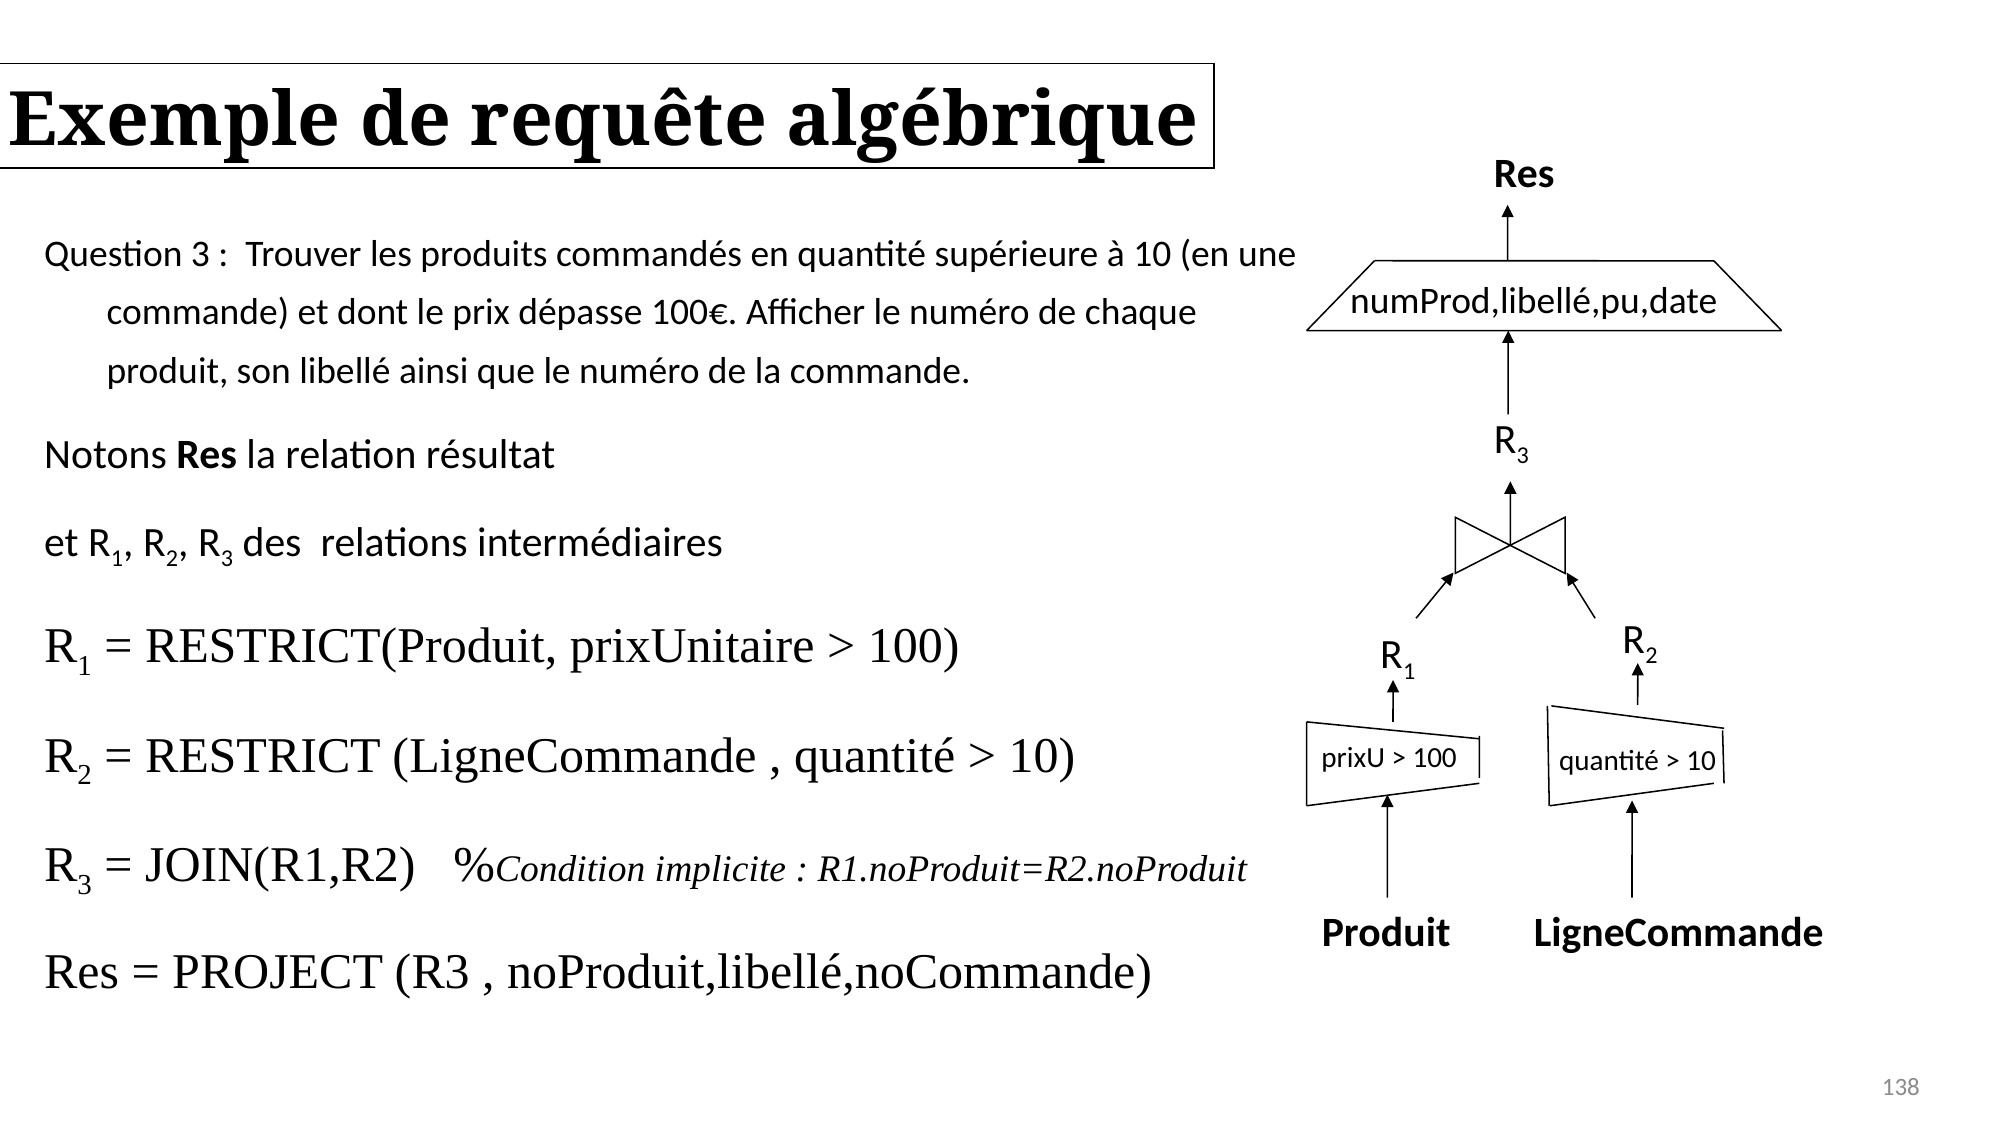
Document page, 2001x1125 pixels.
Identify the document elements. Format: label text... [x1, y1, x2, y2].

list Question 3 : Trouver les produits commandés en quantité supérieure à 10 (en une commande) et dont le prix dépasse 100€. Afficher le numéro de chaque produit, son libellé ainsi que le numéro de la commande. Notons Res la relation résultat et R1, R2, R3 des relations intermédiaires R1 = RESTRICT(Produit, prixUnitaire > 100) R2 = RESTRICT (LigneCommande , quantité > 10) R3 = JOIN(R1,R2) %Condition implicite : R1.noProduit=R2.noProduit Res = PROJECT (R3 , noProduit,libellé,noCommande) [29, 207, 1323, 1070]
slide_number 138 [1485, 1055, 1936, 1116]
text_box Exemple de requête algébrique [0, 63, 1215, 169]
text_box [1306, 138, 1841, 964]
